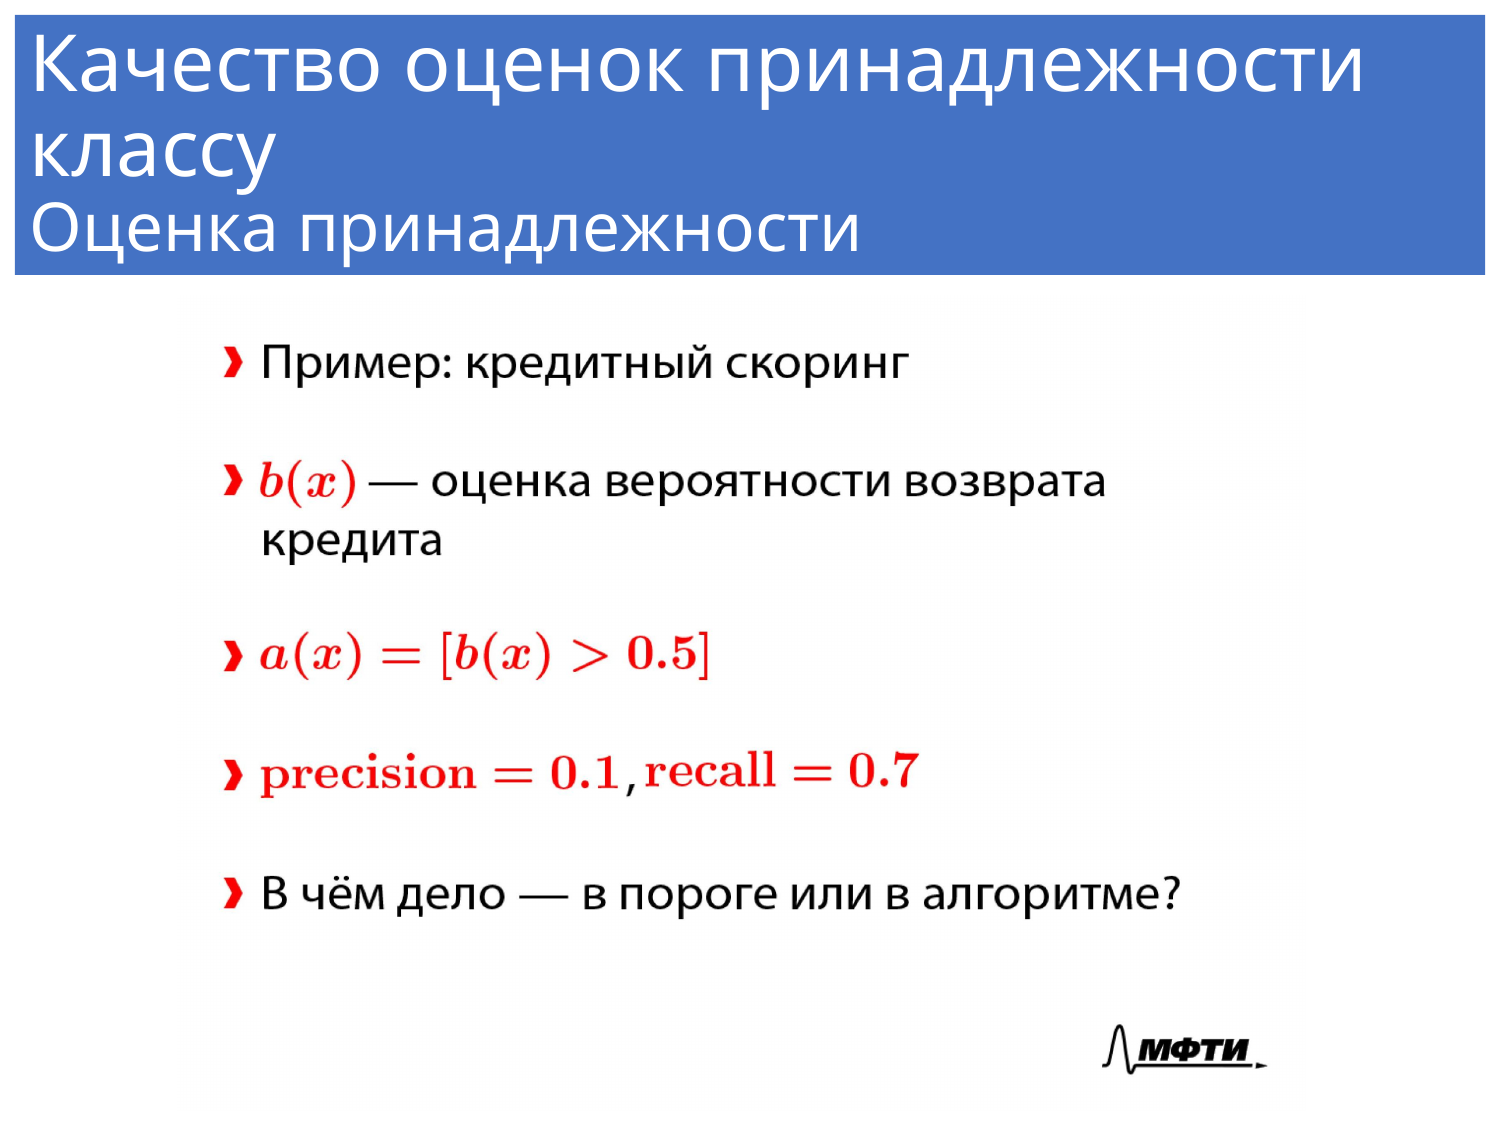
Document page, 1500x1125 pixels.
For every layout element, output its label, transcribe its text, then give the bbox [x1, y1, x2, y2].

title Качество оценок принадлежности классу Оценка принадлежности [14, 14, 1486, 275]
picture [177, 295, 1306, 1111]
